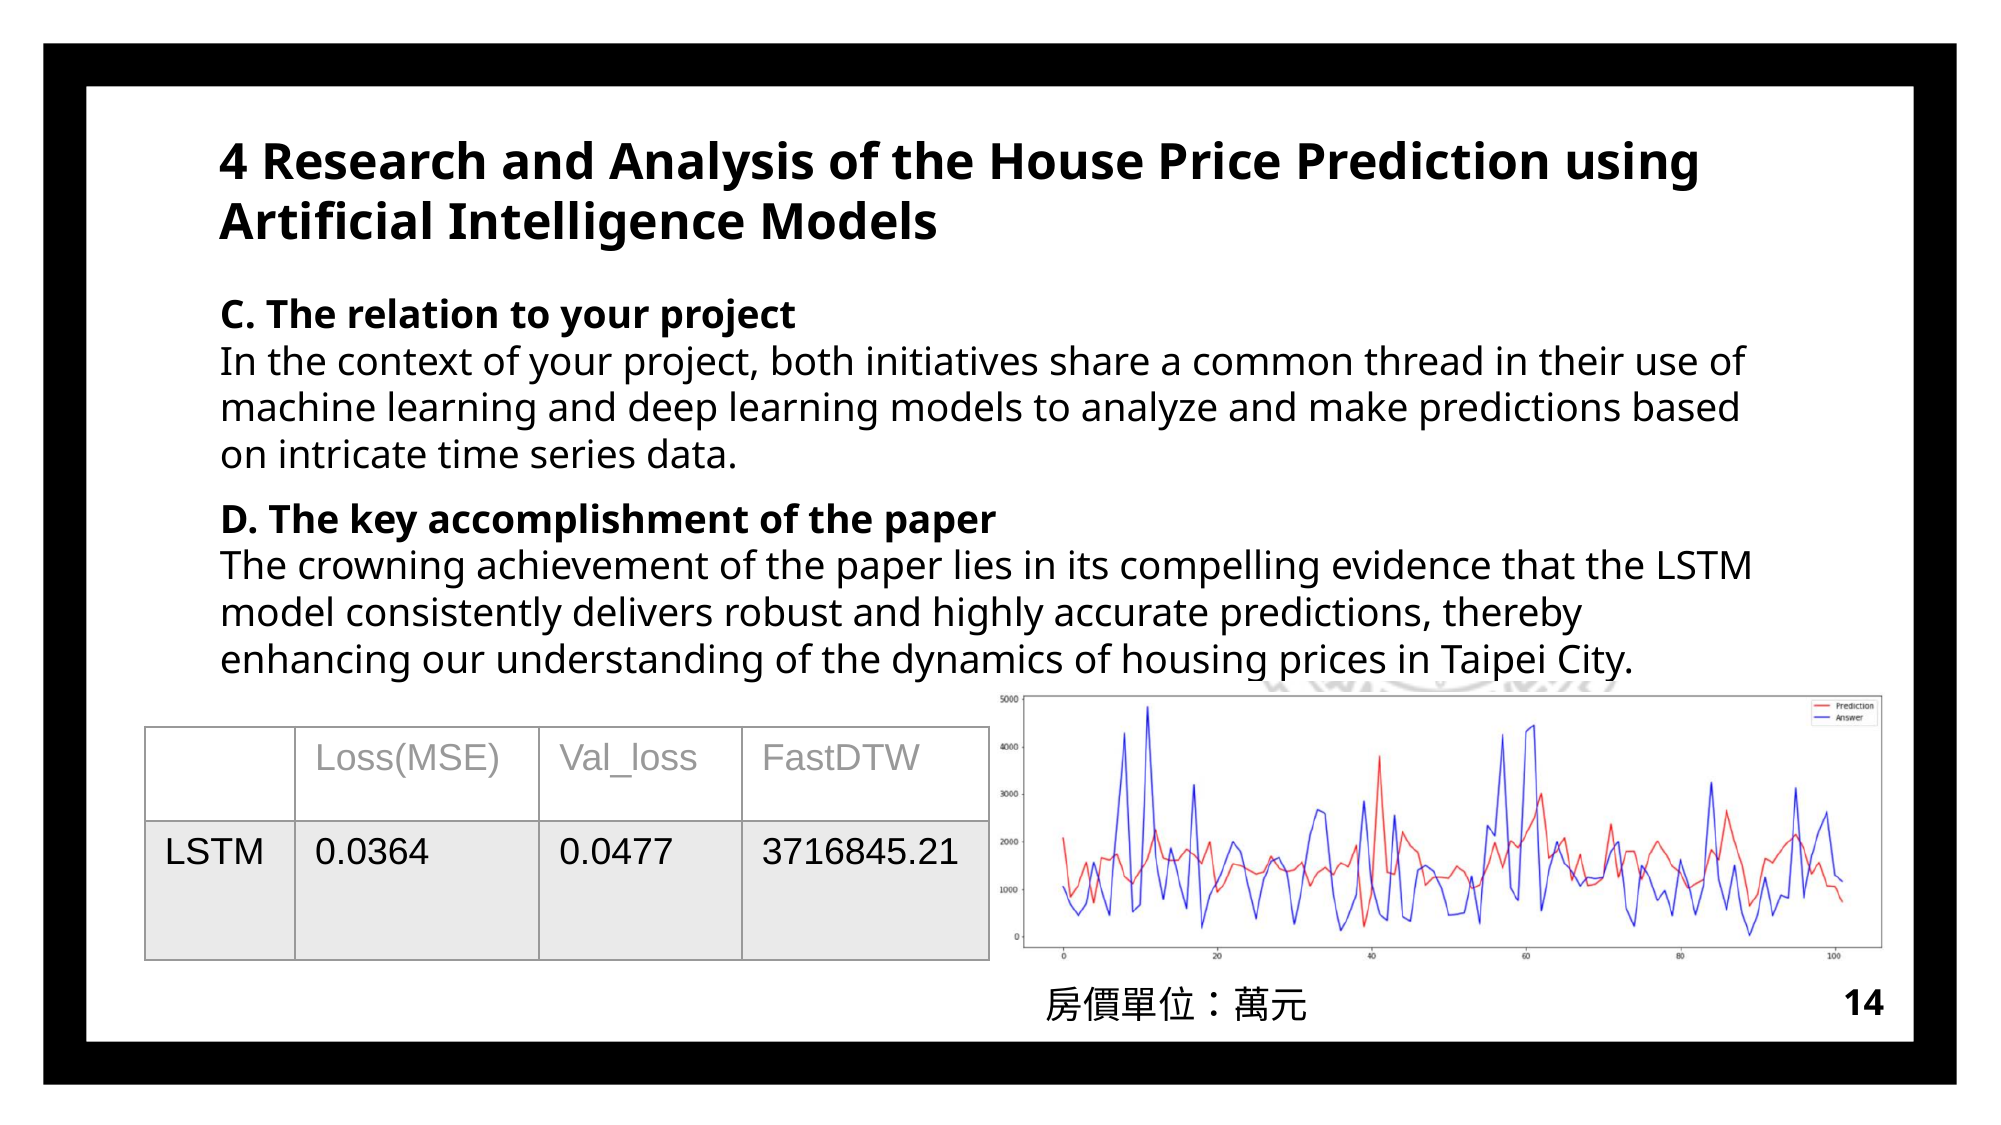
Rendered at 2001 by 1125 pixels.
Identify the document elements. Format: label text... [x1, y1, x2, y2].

slide_number 14 [1784, 960, 1905, 1047]
table_cell 0.0364 [296, 822, 538, 959]
table_header FastDTW [743, 728, 984, 820]
table_header Loss(MSE) [296, 728, 538, 820]
table_cell 0.0477 [540, 822, 741, 959]
table_header [146, 728, 294, 820]
title 4 Research and Analysis of the House Price Prediction using Artificial Intelligence Models [200, 109, 1800, 269]
list C. The relation to your project In the context of your project, both initiatives share a common thread in their use of machine learning and deep learning models to analyze and make predictions based on intricate time series data. [200, 269, 1800, 474]
picture [989, 681, 1894, 968]
text_box 房價單位：萬元 [1030, 977, 1358, 1034]
table_cell LSTM [146, 822, 294, 959]
table_header Val_loss [540, 728, 741, 820]
list D. The key accomplishment of the paper The crowning achievement of the paper lies in its compelling evidence that the LSTM model consistently delivers robust and highly accurate predictions, thereby enhancing our understanding of the dynamics of housing prices in Taipei City. [200, 474, 1800, 726]
table_cell 3716845.21 [743, 822, 984, 959]
